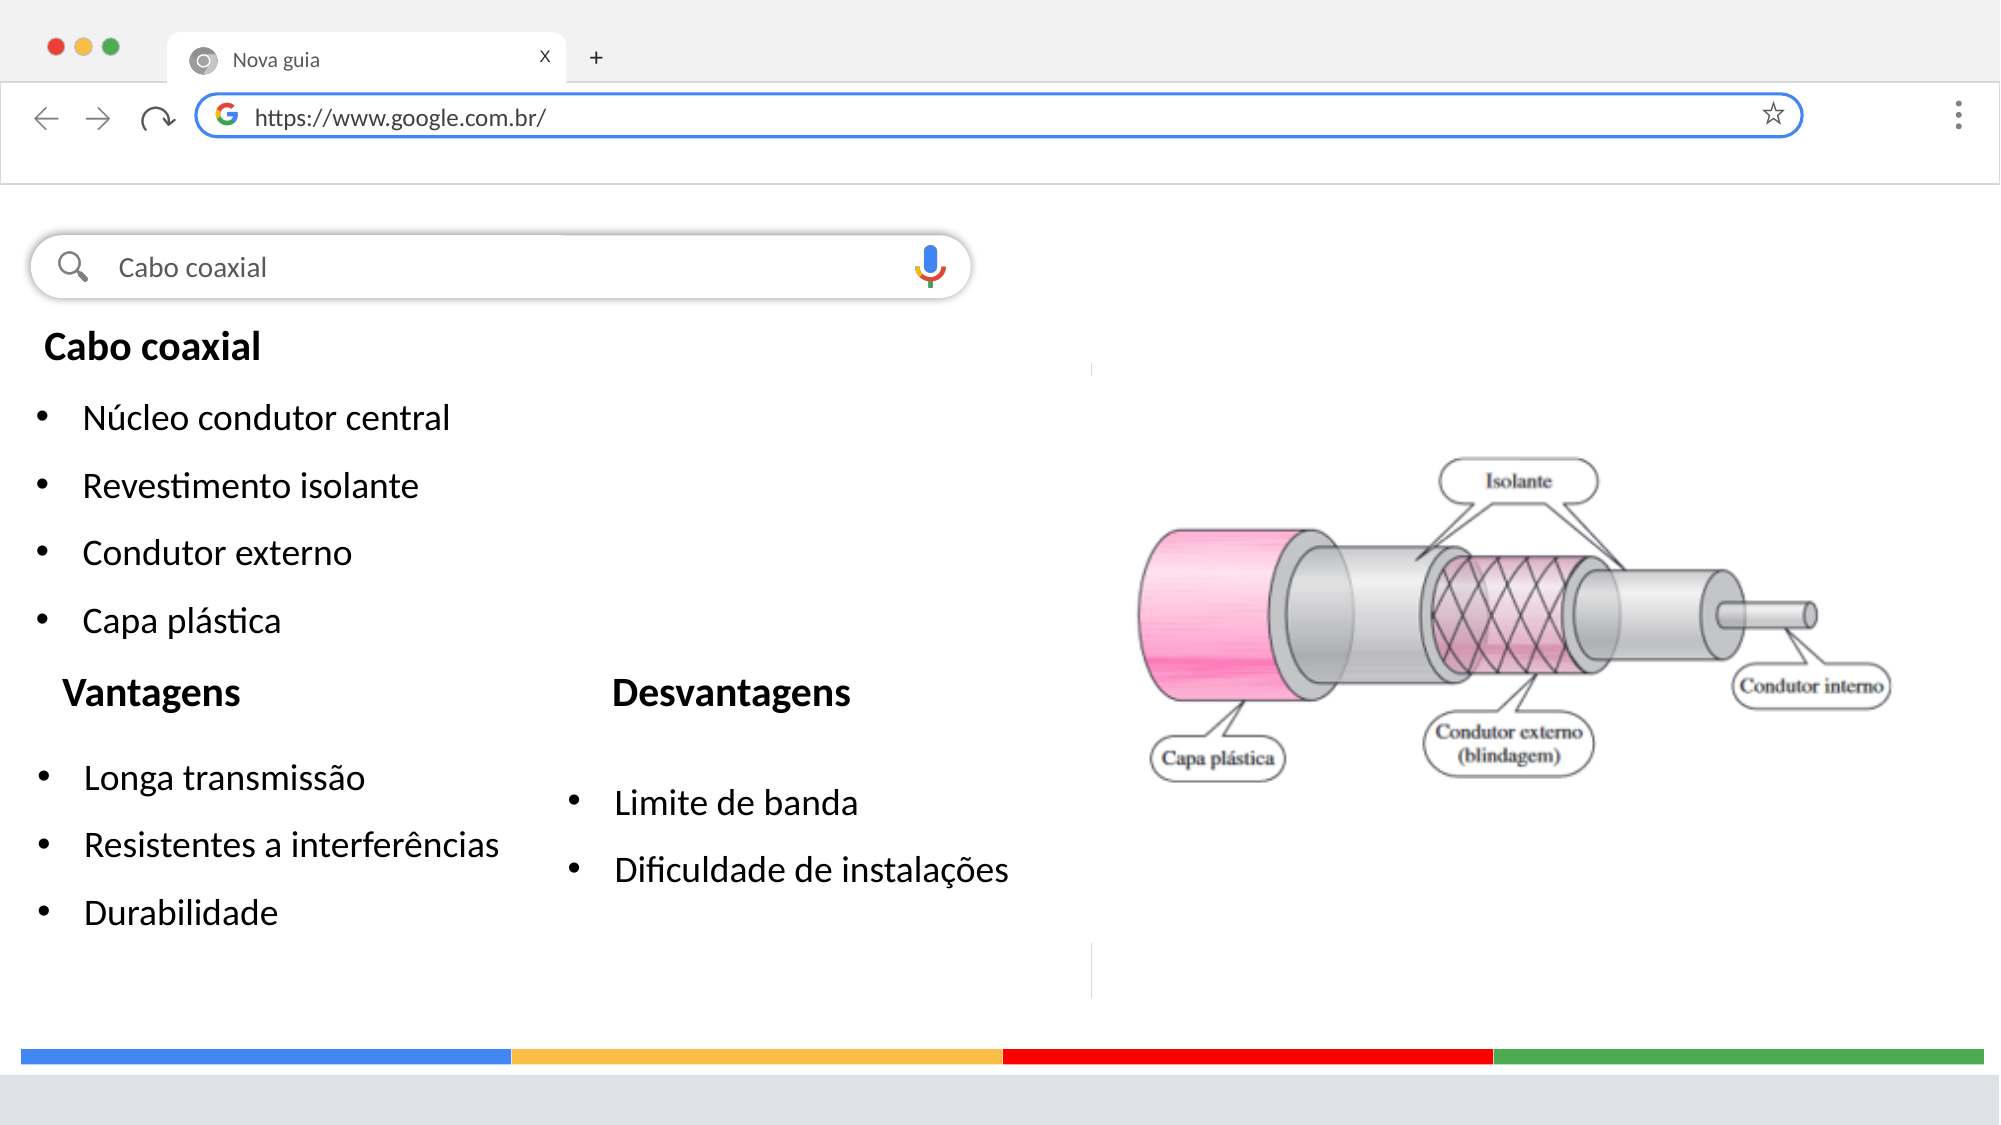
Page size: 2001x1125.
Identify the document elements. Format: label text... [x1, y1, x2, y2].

text_box [165, 31, 568, 115]
text_box Limite de banda Dificuldade de instalações [552, 747, 1042, 965]
picture [30, 84, 59, 153]
picture [214, 102, 239, 126]
text_box [1002, 1048, 1493, 1065]
text_box Cabo coaxial [104, 241, 509, 292]
text_box Nova guia [218, 38, 350, 80]
picture [914, 245, 946, 289]
picture [85, 84, 114, 153]
text_box [194, 92, 1804, 138]
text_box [47, 37, 120, 56]
text_box Núcleo condutor central Revestimento isolante Condutor externo Capa plástica [21, 363, 961, 649]
picture [1761, 101, 1785, 125]
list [1091, 376, 1923, 943]
text_box [1493, 1048, 1985, 1065]
text_box [20, 1048, 511, 1065]
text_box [1955, 100, 1962, 130]
text_box Longa transmissão Resistentes a interferências Durabilidade [22, 723, 524, 941]
text_box [511, 1048, 1002, 1065]
text_box [29, 234, 972, 300]
text_box X [523, 38, 567, 74]
text_box Vantagens [47, 657, 395, 723]
picture [55, 248, 91, 285]
picture [188, 46, 219, 76]
text_box Desvantagens [597, 657, 946, 723]
text_box https://www.google.com.br/ [240, 93, 563, 139]
text_box [0, 1074, 2000, 1125]
text_box Cabo coaxial [29, 310, 378, 363]
text_box [0, 81, 2000, 185]
text_box + [574, 33, 618, 79]
text_box [0, 0, 2000, 81]
picture [139, 100, 179, 140]
